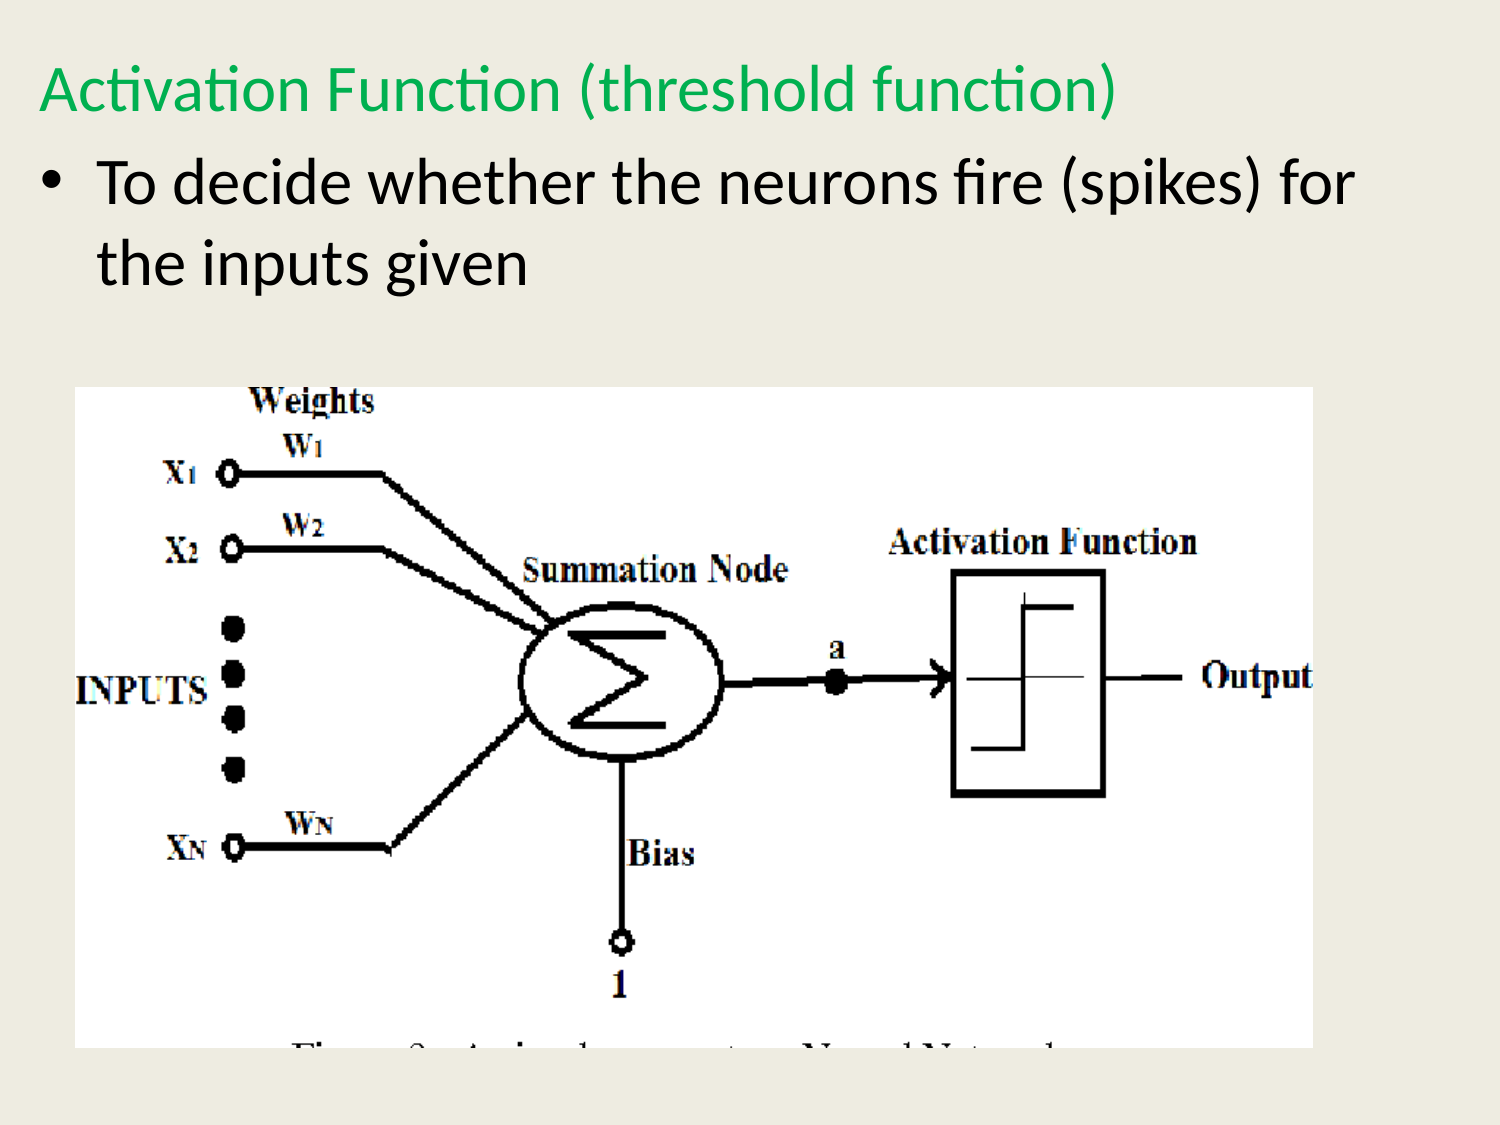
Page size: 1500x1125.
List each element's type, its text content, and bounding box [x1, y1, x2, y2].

picture [74, 387, 1313, 1048]
list Activation Function (threshold function) To decide whether the neurons fire (spikes) for the inputs given [24, 37, 1463, 1063]
